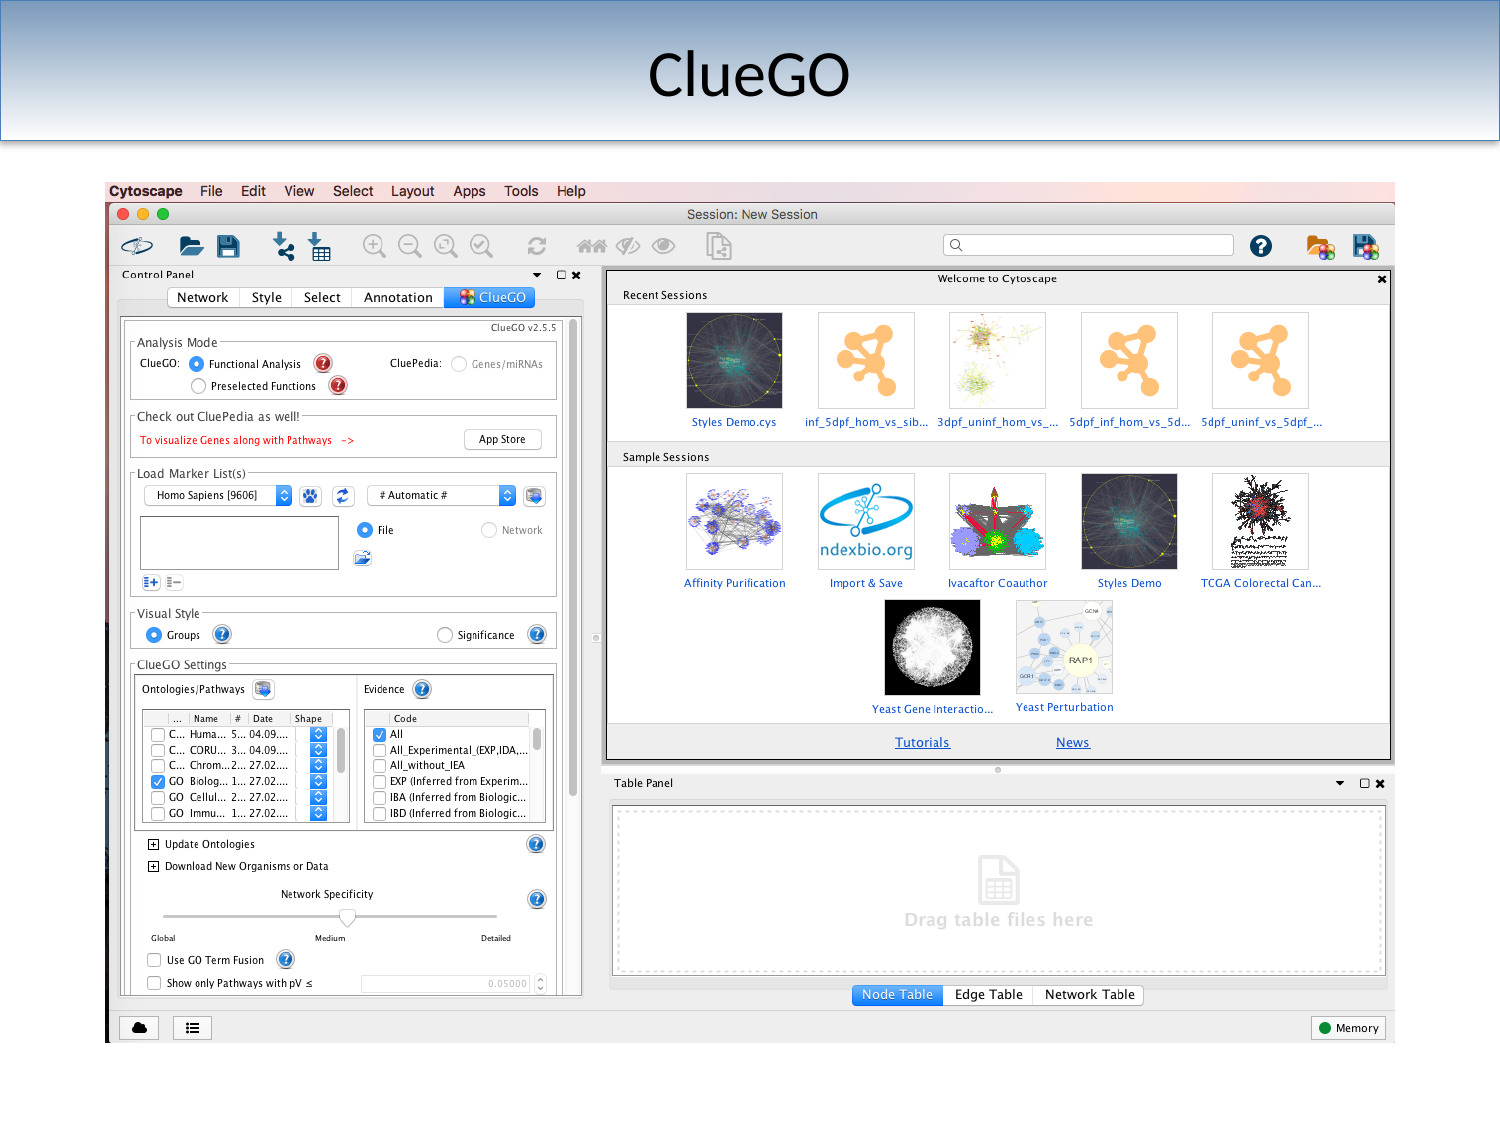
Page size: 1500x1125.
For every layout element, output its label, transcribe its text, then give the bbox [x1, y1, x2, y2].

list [105, 182, 1395, 1043]
title ClueGO [75, 22, 1425, 118]
